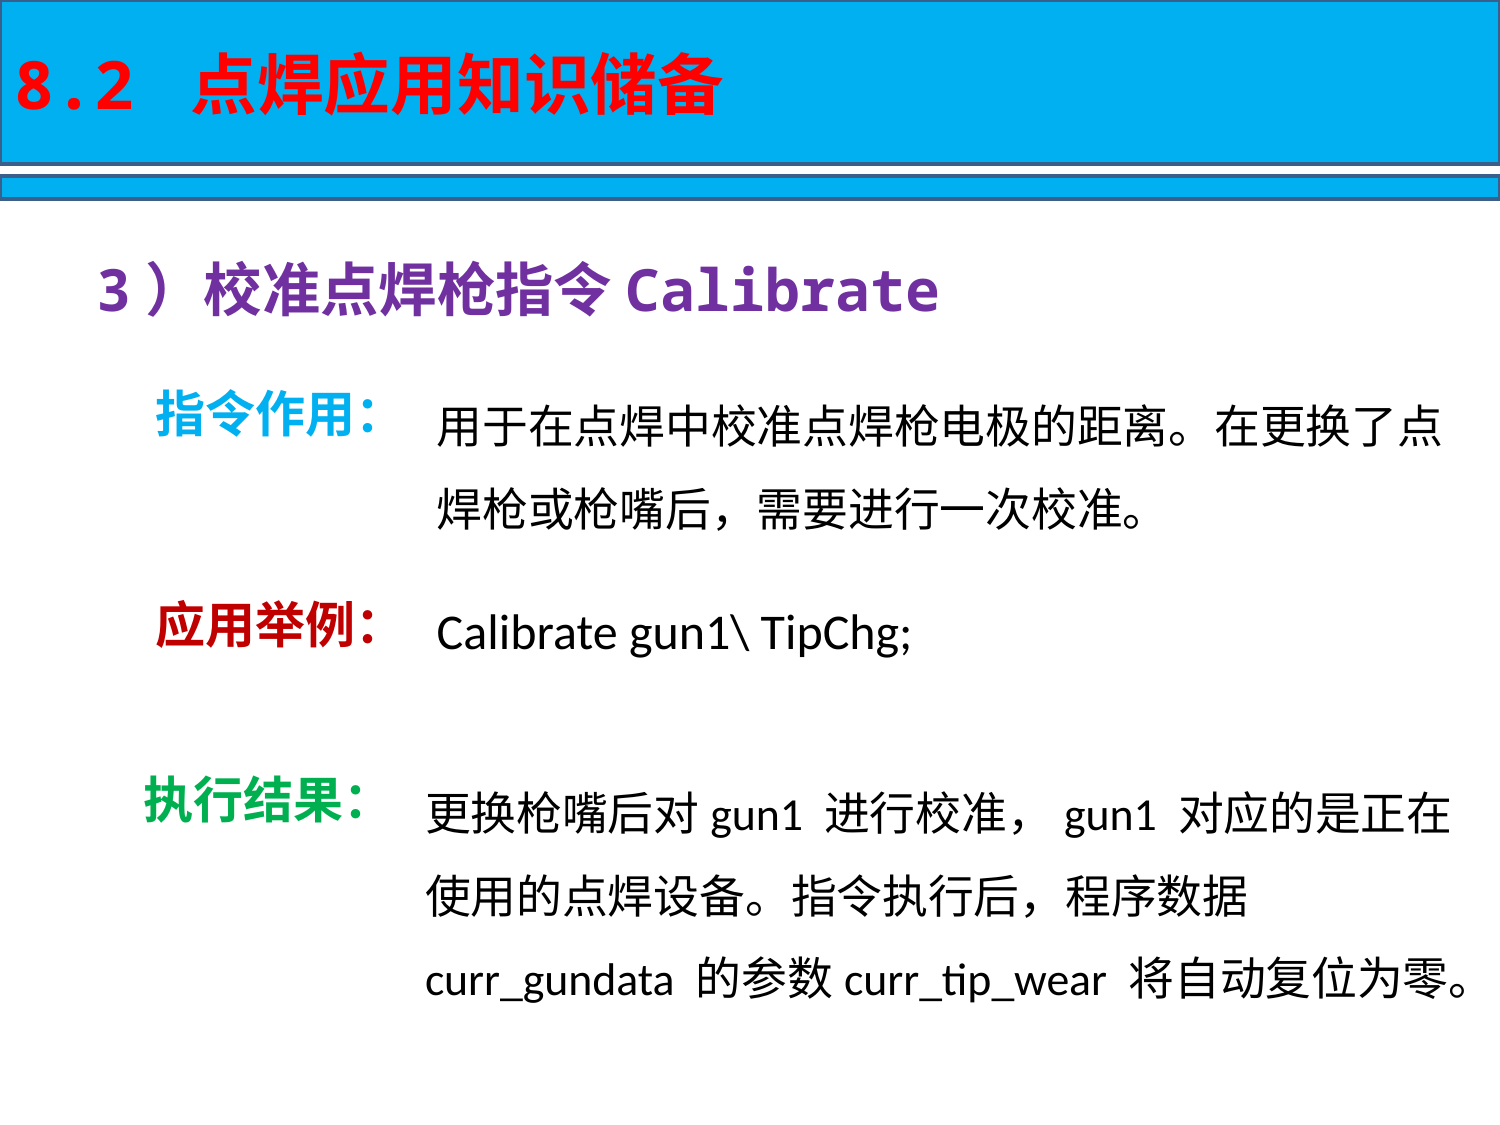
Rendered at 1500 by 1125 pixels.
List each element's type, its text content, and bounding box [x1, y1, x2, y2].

text_box Calibrate gun1\ TipChg; [421, 592, 1008, 667]
text_box 应用举例： [140, 585, 598, 661]
text_box [0, 0, 1500, 166]
text_box 用于在点焊中校准点焊枪电极的距离。在更换了点焊枪或枪嘴后，需要进行一次校准。 [421, 363, 1477, 543]
text_box [0, 174, 1500, 201]
text_box 3）校准点焊枪指令Calibrate [82, 246, 1008, 331]
text_box 更换枪嘴后对gun1 进行校准，gun1 对应的是正在使用的点焊设备。指令执行后，程序数据curr_gundata 的参数curr_tip_wear 将自动复位为零。 [410, 749, 1500, 1012]
text_box 指令作用： [140, 374, 446, 450]
text_box 执行结果： [128, 761, 410, 837]
text_box 8.2 点焊应用知识储备 [0, 35, 985, 130]
